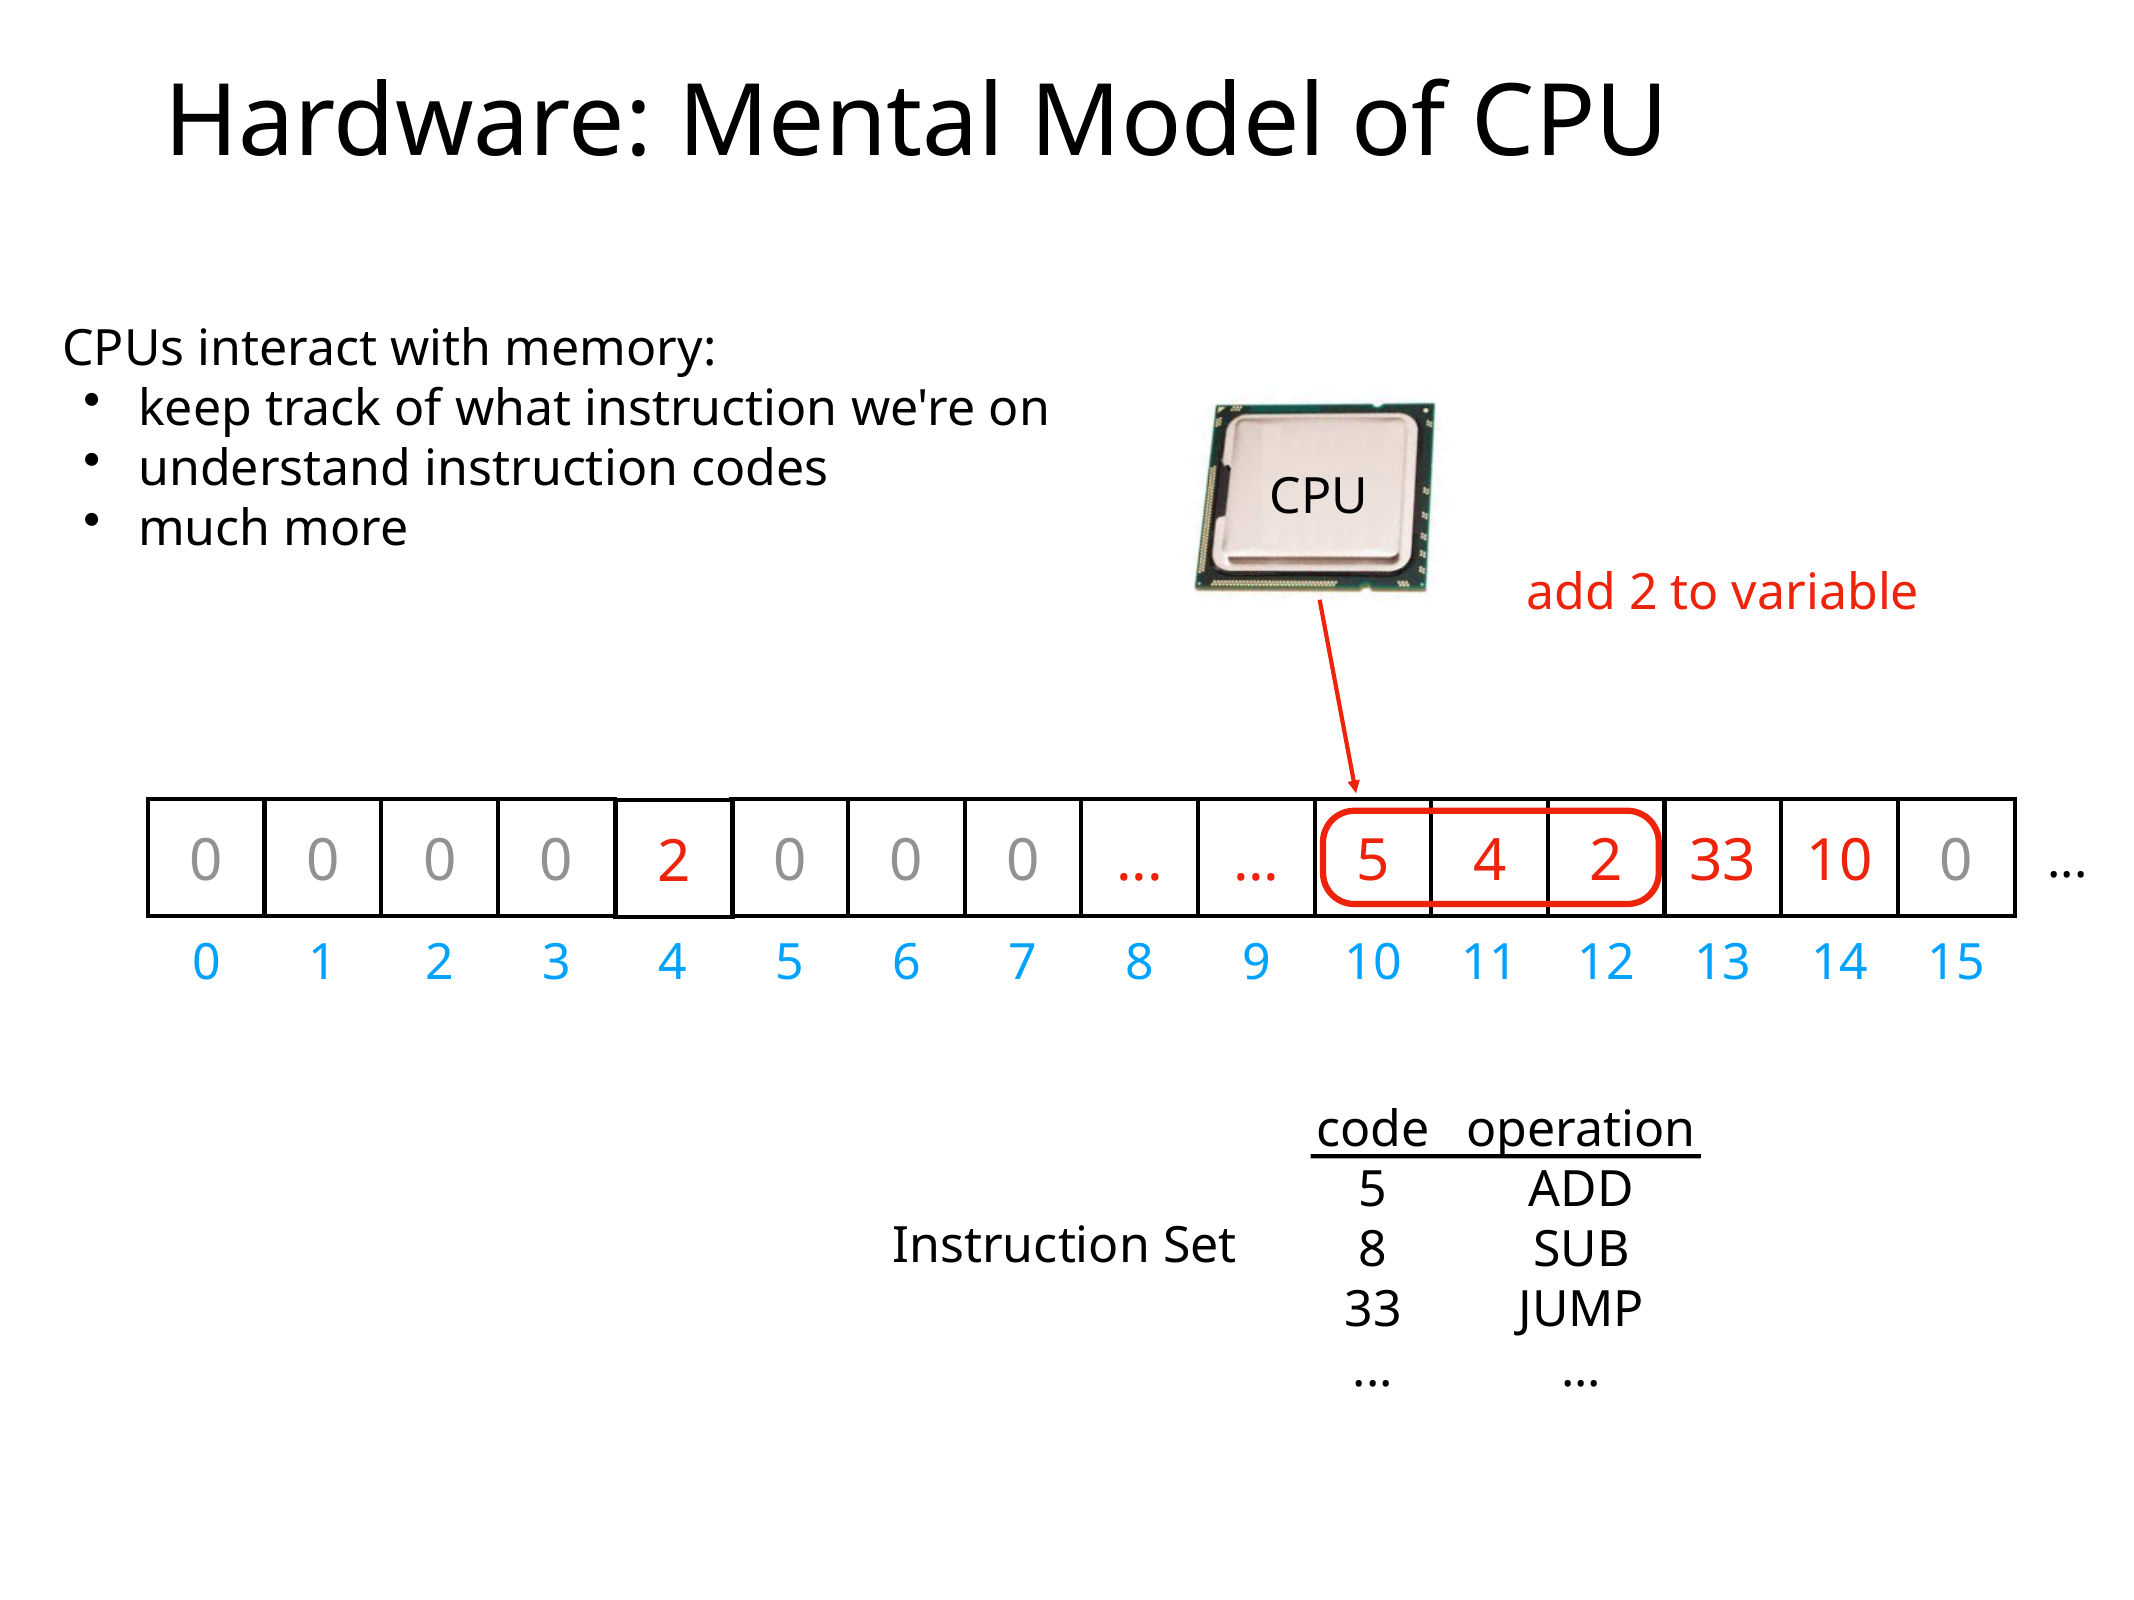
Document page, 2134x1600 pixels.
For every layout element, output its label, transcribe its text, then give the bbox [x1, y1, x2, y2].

text_box 1 [300, 921, 346, 998]
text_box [1197, 798, 1316, 917]
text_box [380, 798, 497, 917]
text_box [1664, 798, 1780, 917]
text_box 4 [650, 921, 696, 998]
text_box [1316, 798, 1430, 917]
title Hardware: Mental Model of CPU [155, 41, 1978, 191]
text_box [847, 798, 964, 917]
text_box [1319, 602, 1360, 794]
text_box 12 [1569, 921, 1644, 998]
text_box 14 [1803, 921, 1877, 998]
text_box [497, 798, 616, 917]
text_box 2 [417, 921, 463, 998]
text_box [1080, 798, 1197, 917]
text_box Instruction Set [883, 1204, 1246, 1281]
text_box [1547, 798, 1664, 917]
text_box ... [2039, 819, 2097, 896]
text_box code 5 8 33 ... [1308, 1088, 1438, 1405]
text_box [264, 798, 380, 917]
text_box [1430, 798, 1547, 917]
text_box 9 [1233, 921, 1280, 998]
text_box 5 [767, 921, 813, 998]
text_box 13 [1686, 921, 1760, 998]
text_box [1177, 385, 1461, 602]
text_box 3 [533, 921, 579, 998]
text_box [1780, 798, 1899, 917]
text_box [615, 799, 733, 918]
text_box 6 [883, 921, 929, 998]
text_box operation ADD SUB JUMP ... [1458, 1088, 1705, 1405]
text_box 10 [1336, 921, 1410, 998]
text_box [147, 798, 264, 917]
text_box 8 [1117, 921, 1163, 998]
text_box 11 [1452, 921, 1527, 998]
text_box add 2 to variable [1518, 550, 1928, 628]
text_box 0 [183, 921, 230, 998]
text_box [730, 798, 847, 917]
text_box CPUs interact with memory: keep track of what instruction we're on understand instruction codes much more [54, 307, 1059, 564]
text_box 7 [1000, 921, 1046, 998]
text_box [964, 798, 1080, 917]
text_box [1899, 798, 2016, 917]
text_box 15 [1919, 921, 1994, 998]
